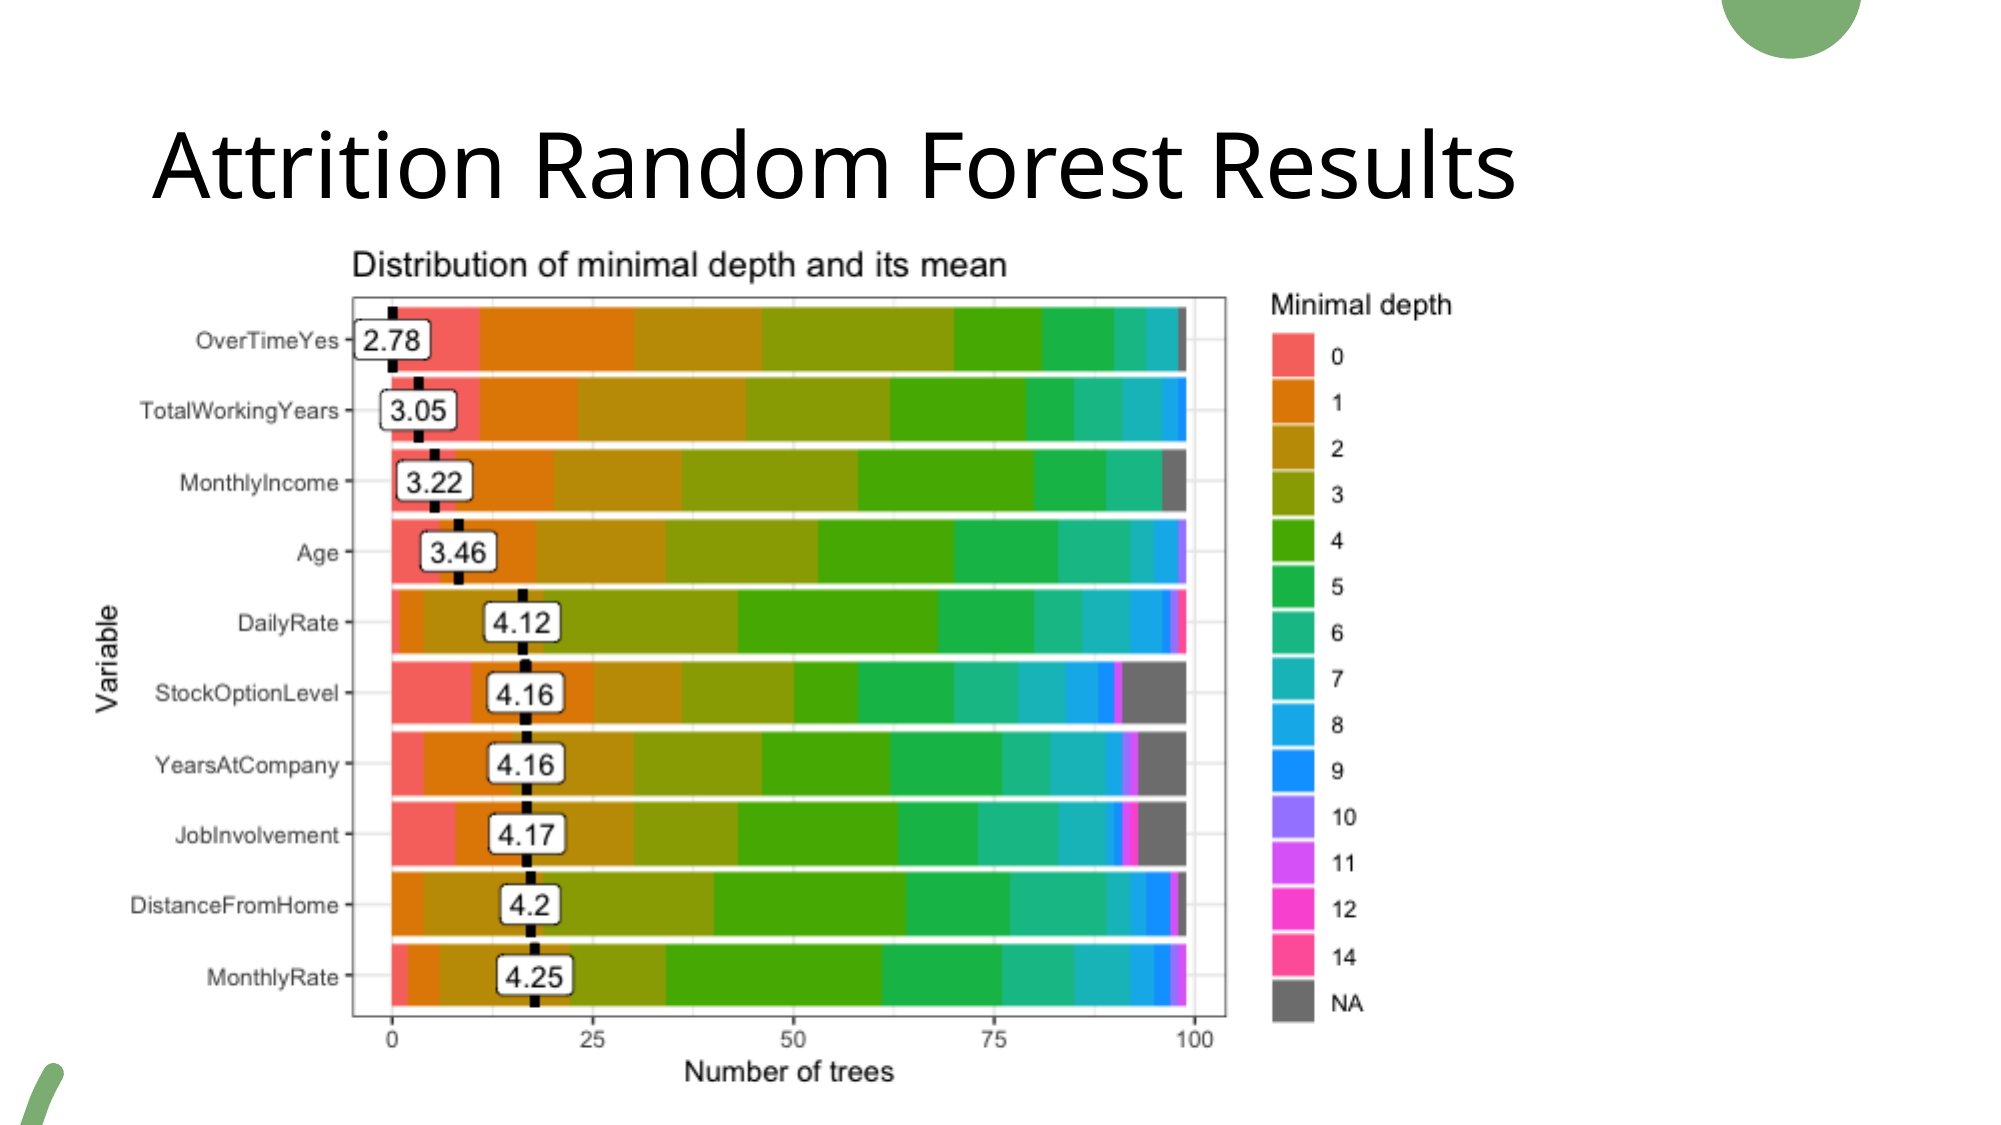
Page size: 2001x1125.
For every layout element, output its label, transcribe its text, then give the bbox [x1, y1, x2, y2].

picture [82, 237, 1483, 1102]
title Attrition Random Forest Results [137, 59, 1863, 278]
